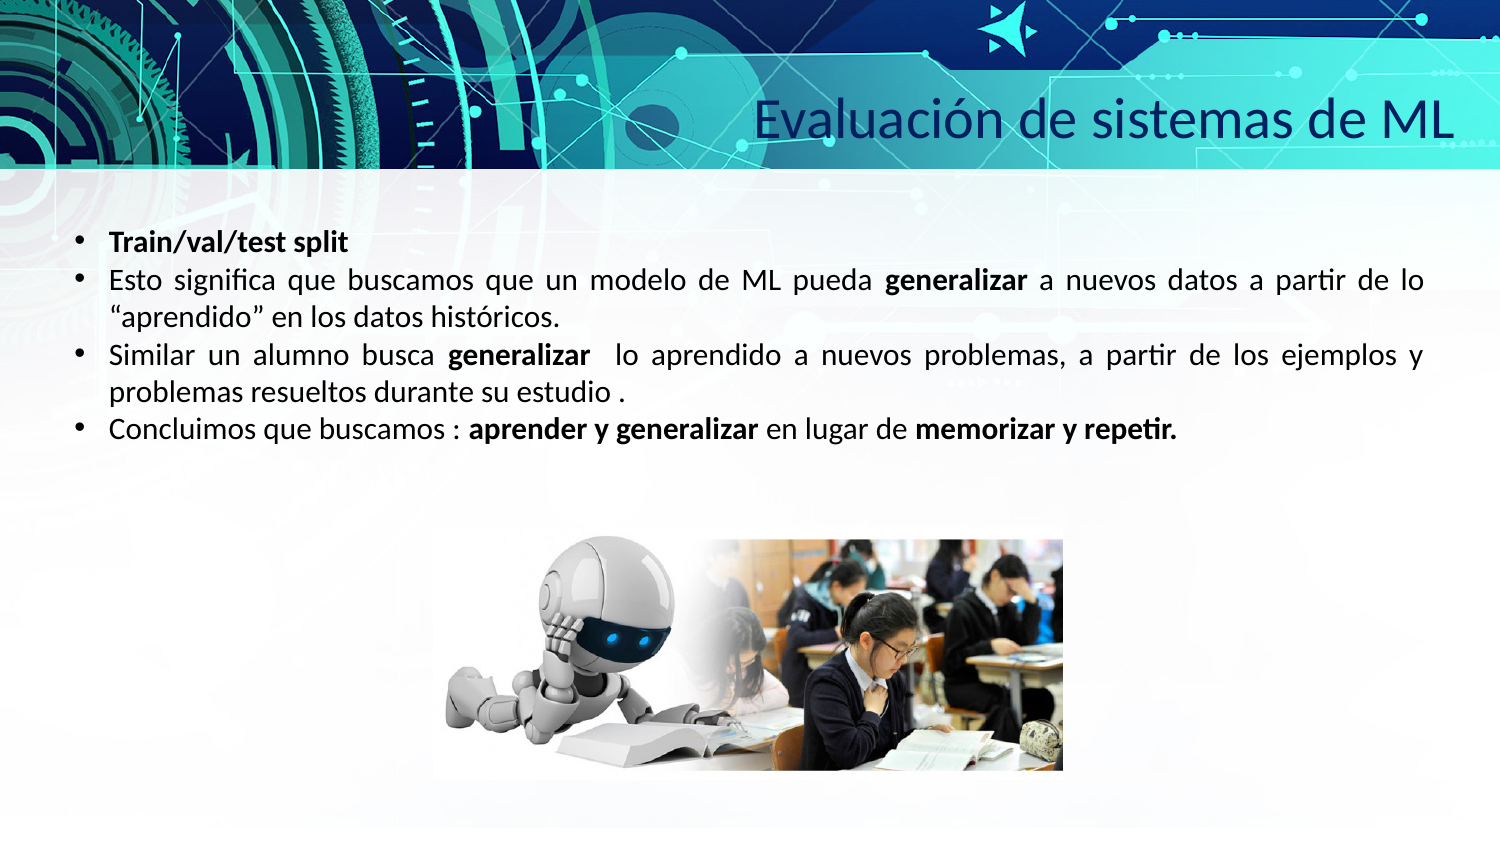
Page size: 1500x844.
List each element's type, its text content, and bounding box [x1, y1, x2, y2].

picture [0, 0, 1500, 844]
text_box Evaluación de sistemas de ML [118, 65, 1470, 165]
text_box Train/val/test split Esto significa que buscamos que un modelo de ML pueda generalizar a nuevos datos a partir de lo “aprendido” en los datos históricos. Similar un alumno busca generalizar lo aprendido a nuevos problemas, a partir de los ejemplos y problemas resueltos durante su estudio . Concluimos que buscamos : aprender y generalizar en lugar de memorizar y repetir. [73, 221, 1426, 797]
